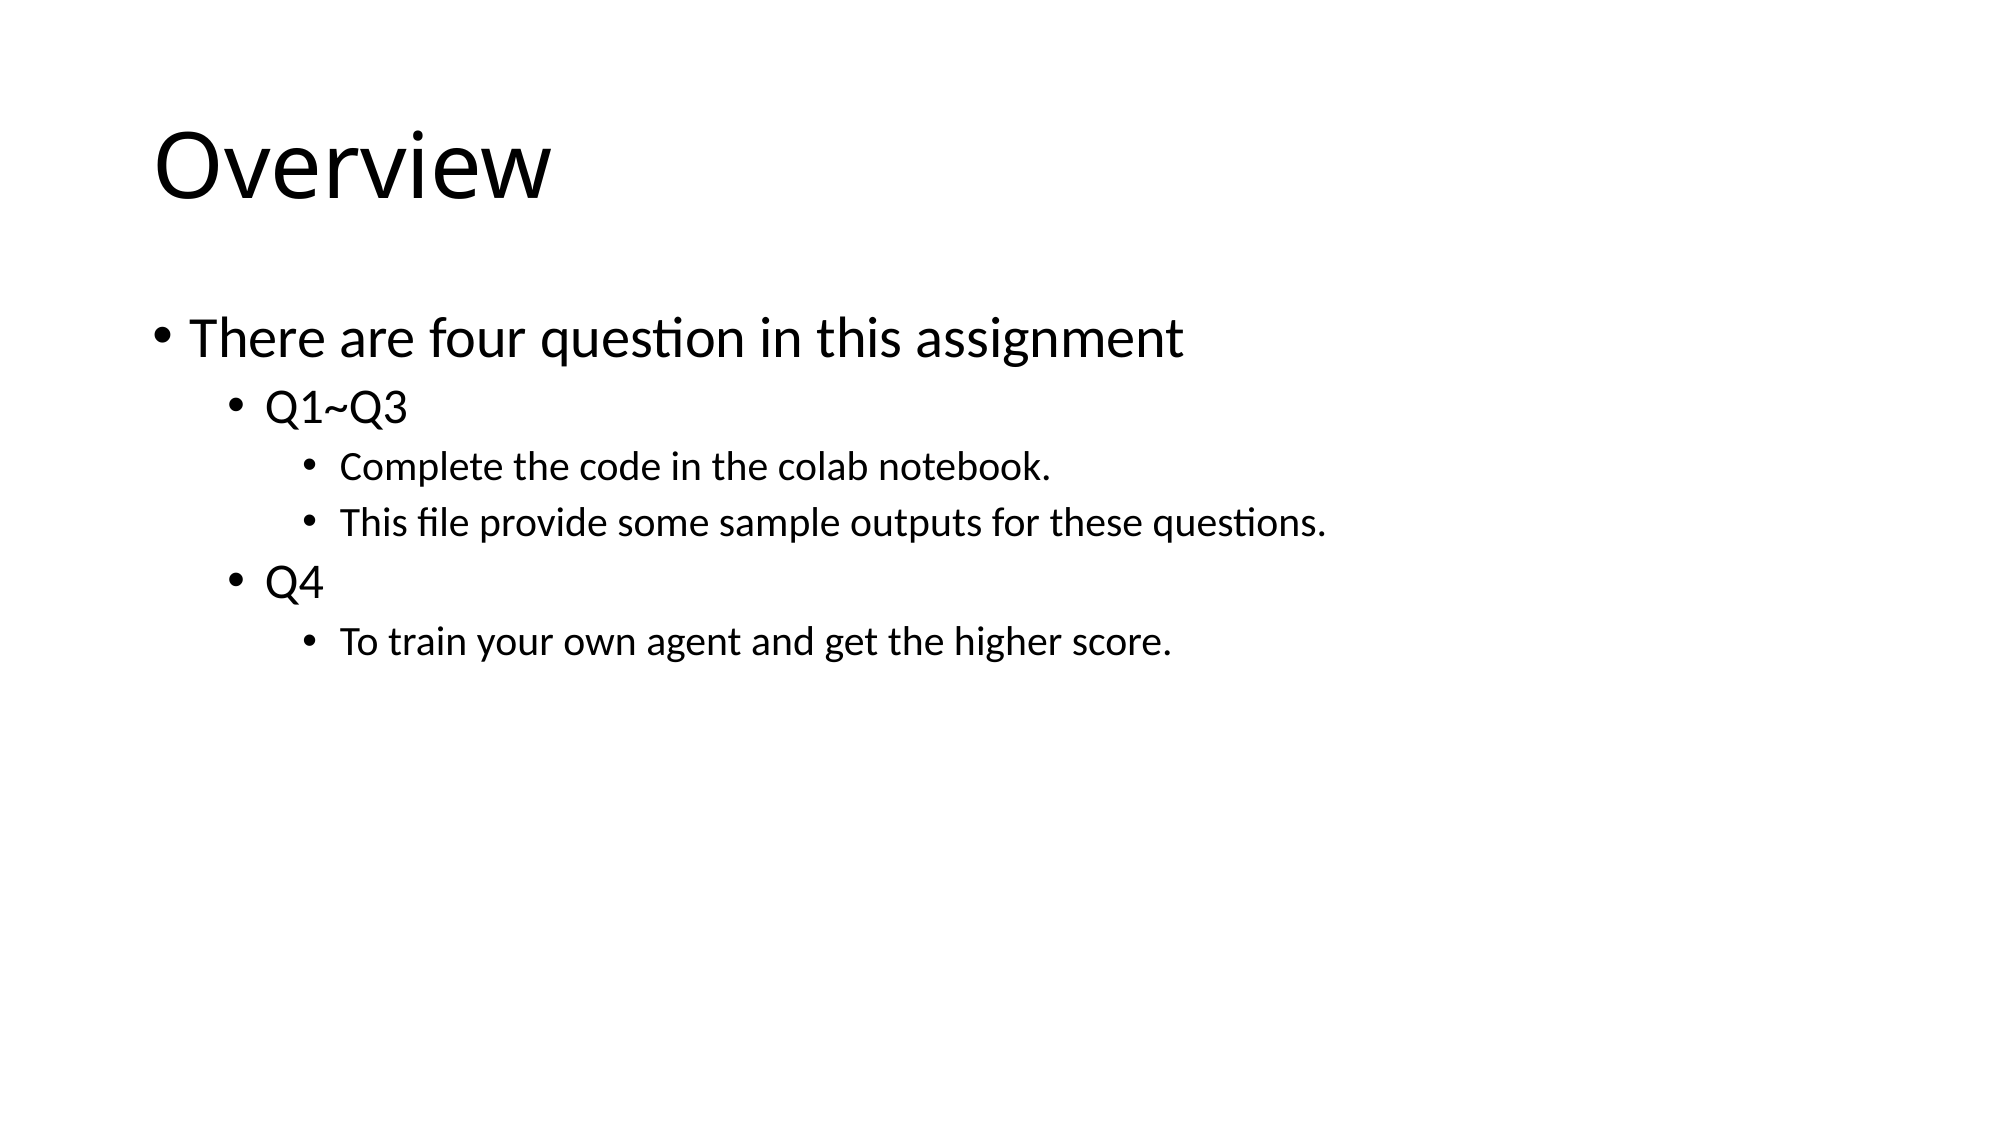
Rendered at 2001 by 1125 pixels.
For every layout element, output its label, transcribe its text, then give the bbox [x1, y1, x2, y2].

title Overview [137, 59, 1863, 278]
list There are four question in this assignment Q1~Q3 Complete the code in the colab notebook. This file provide some sample outputs for these questions. Q4 To train your own agent and get the higher score. [137, 299, 1863, 1014]
